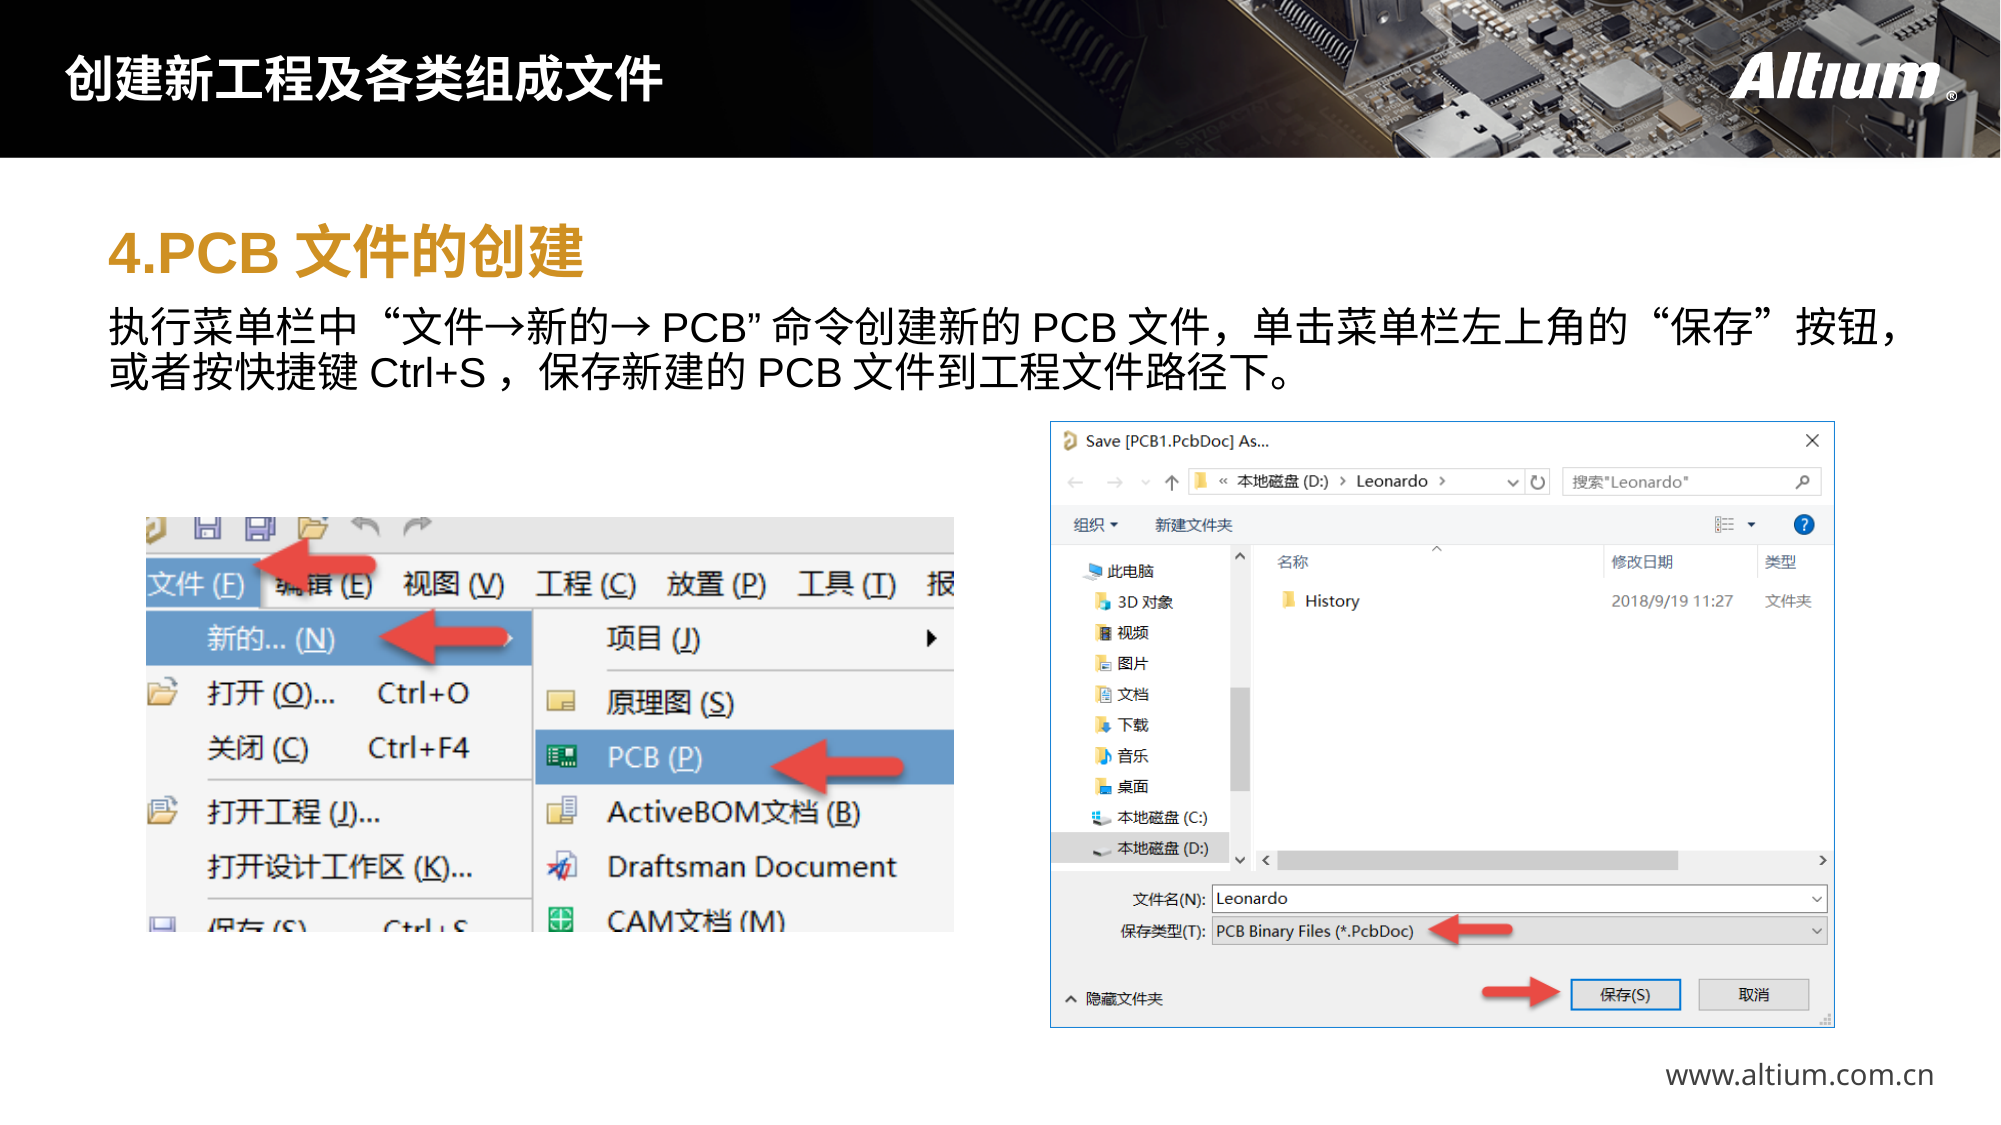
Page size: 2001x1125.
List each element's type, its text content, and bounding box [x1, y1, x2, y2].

text_box www.altium.com.cn [1635, 1027, 1965, 1116]
text_box 4.PCB文件的创建 执行菜单栏中“文件→新的→PCB”命令创建新的PCB文件，单击菜单栏左上角的“保存”按钮，或者按快捷键Ctrl+S，保存新建的PCB文件到工程文件路径下。 [94, 215, 1904, 978]
picture [0, 0, 2001, 1125]
text_box 创建新工程及各类组成文件 [49, 24, 1636, 131]
